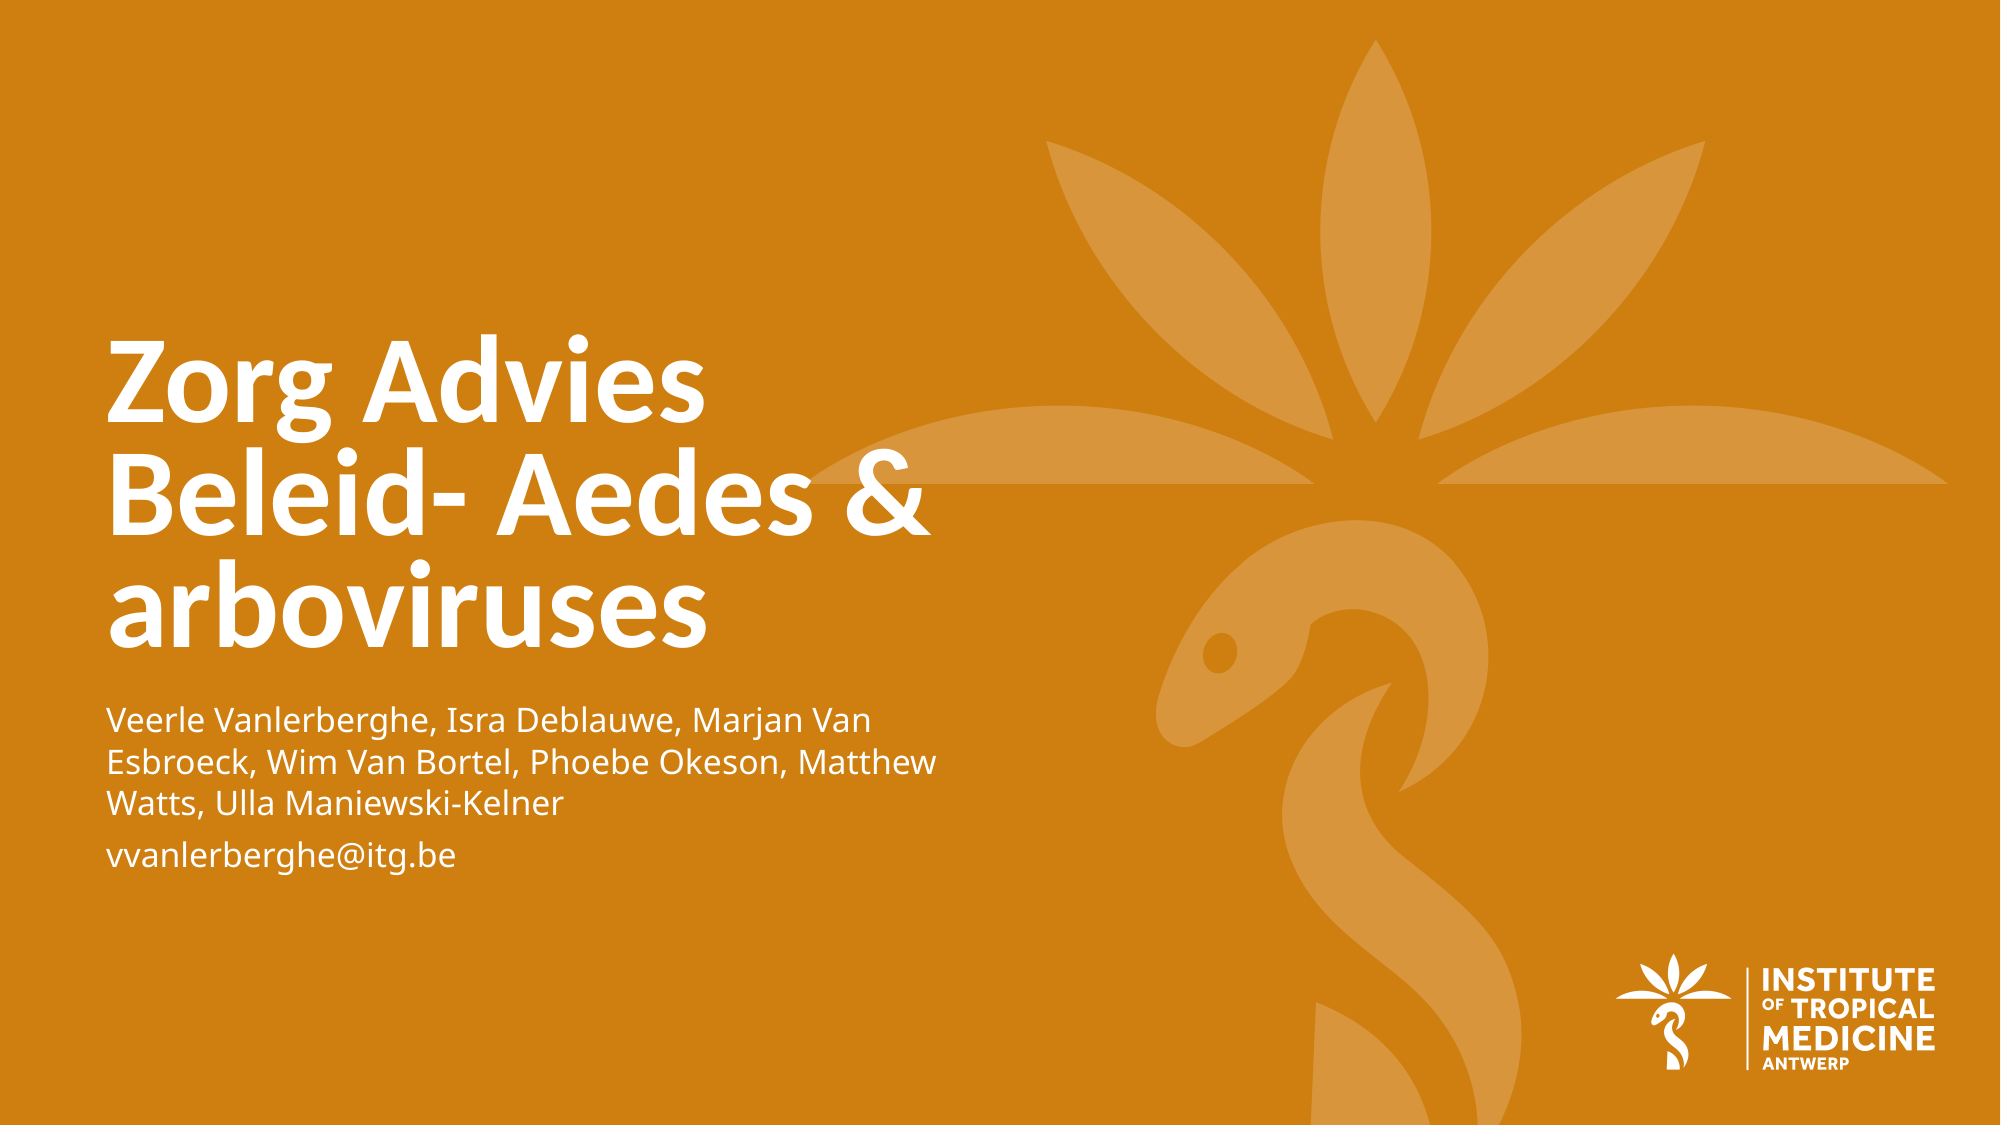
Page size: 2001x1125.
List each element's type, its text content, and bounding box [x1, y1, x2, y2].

list Veerle Vanlerberghe, Isra Deblauwe, Marjan Van Esbroeck, Wim Van Bortel, Phoebe Okeson, Matthew Watts, Ulla Maniewski-Kelner vvanlerberghe@itg.be [106, 699, 993, 877]
title Zorg Advies Beleid- Aedes & arboviruses [106, 227, 993, 671]
picture [0, 0, 2001, 1125]
